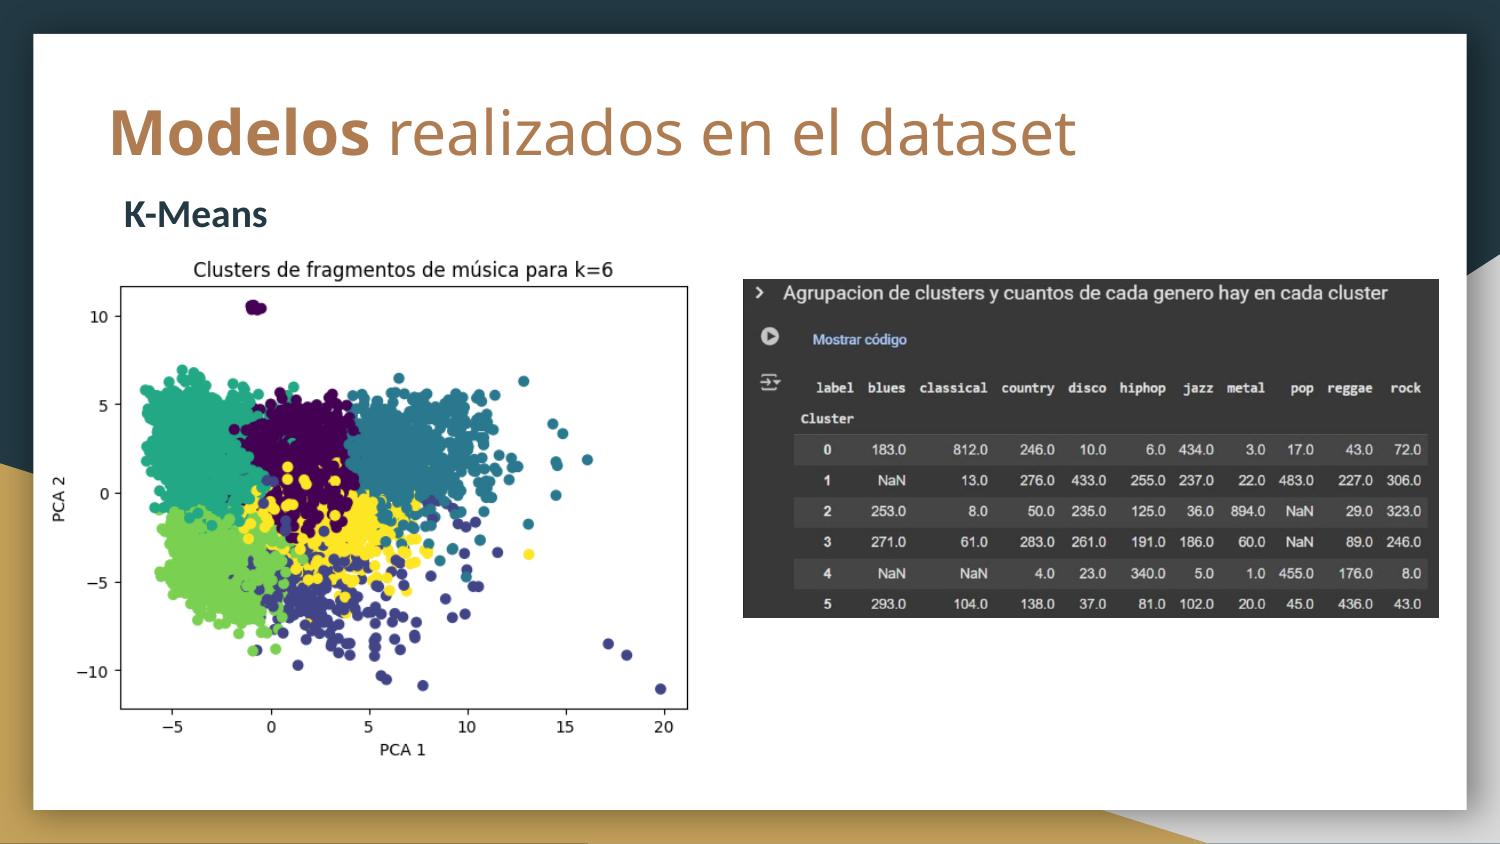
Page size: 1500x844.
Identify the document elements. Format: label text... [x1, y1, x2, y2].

picture [743, 278, 1439, 618]
list K-Means [109, 165, 1479, 280]
title Modelos realizados en el dataset [92, 78, 1324, 235]
picture [45, 252, 695, 768]
